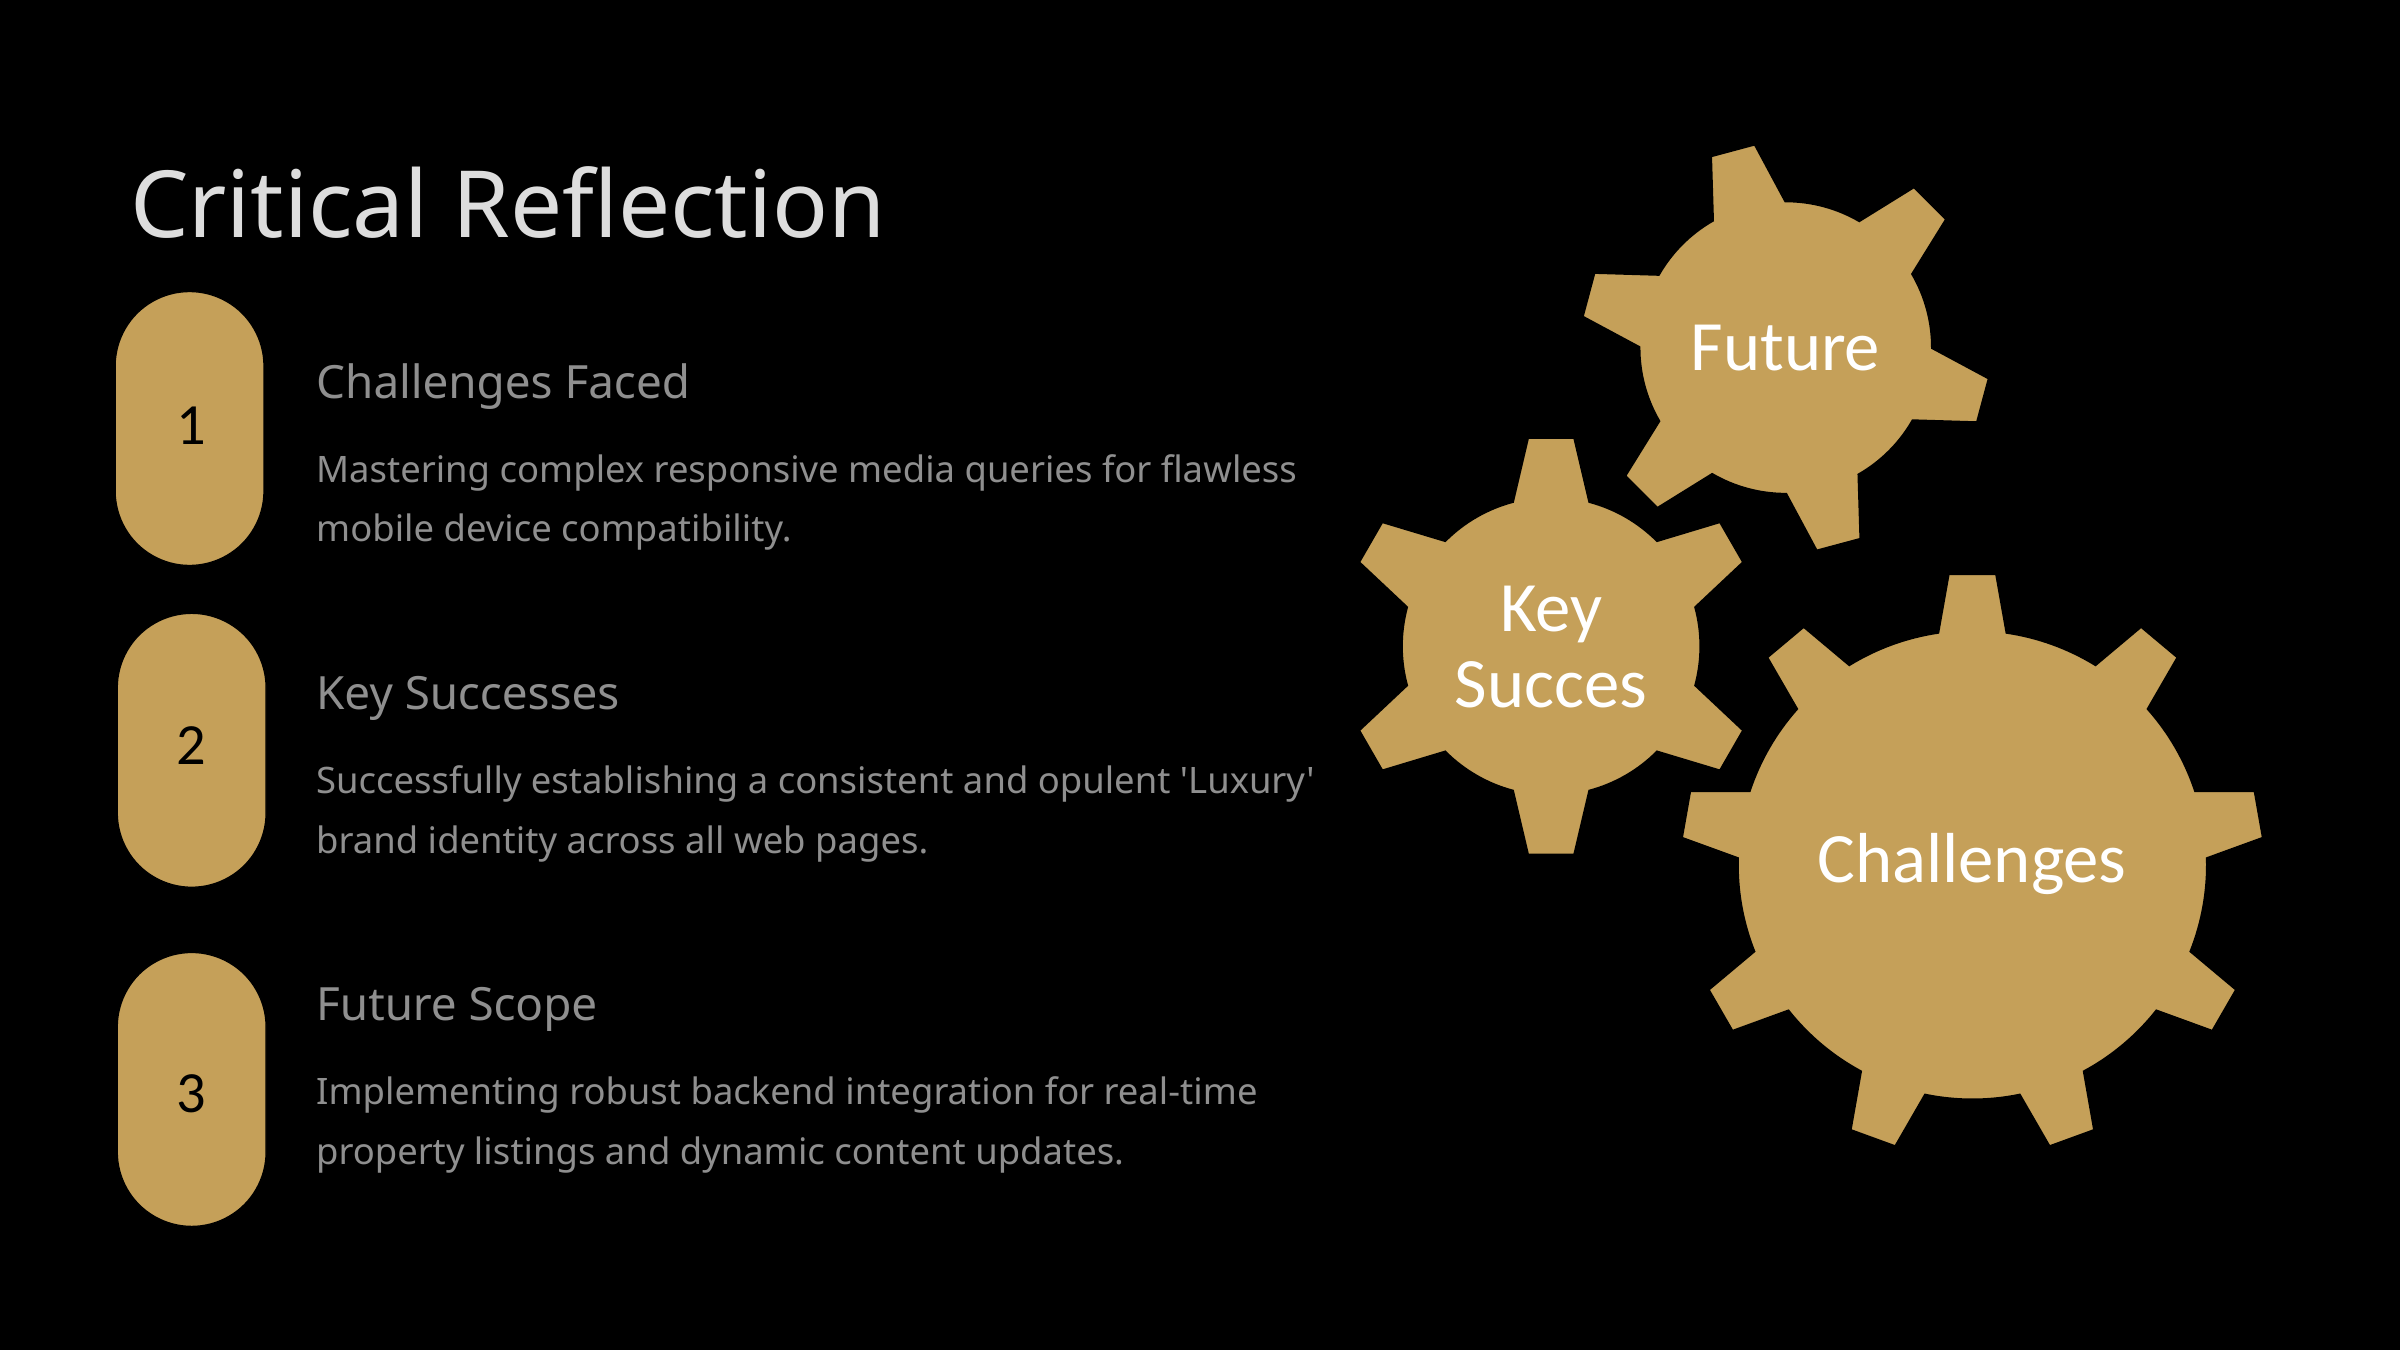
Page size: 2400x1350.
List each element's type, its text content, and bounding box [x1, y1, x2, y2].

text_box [117, 952, 1370, 1227]
text_box Key Succes [1361, 436, 1745, 856]
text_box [115, 291, 1370, 566]
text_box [117, 613, 1370, 888]
text_box Critical Reflection [130, 140, 1061, 258]
text_box Challenges [1680, 573, 2265, 1148]
text_box Future [1581, 143, 1991, 552]
